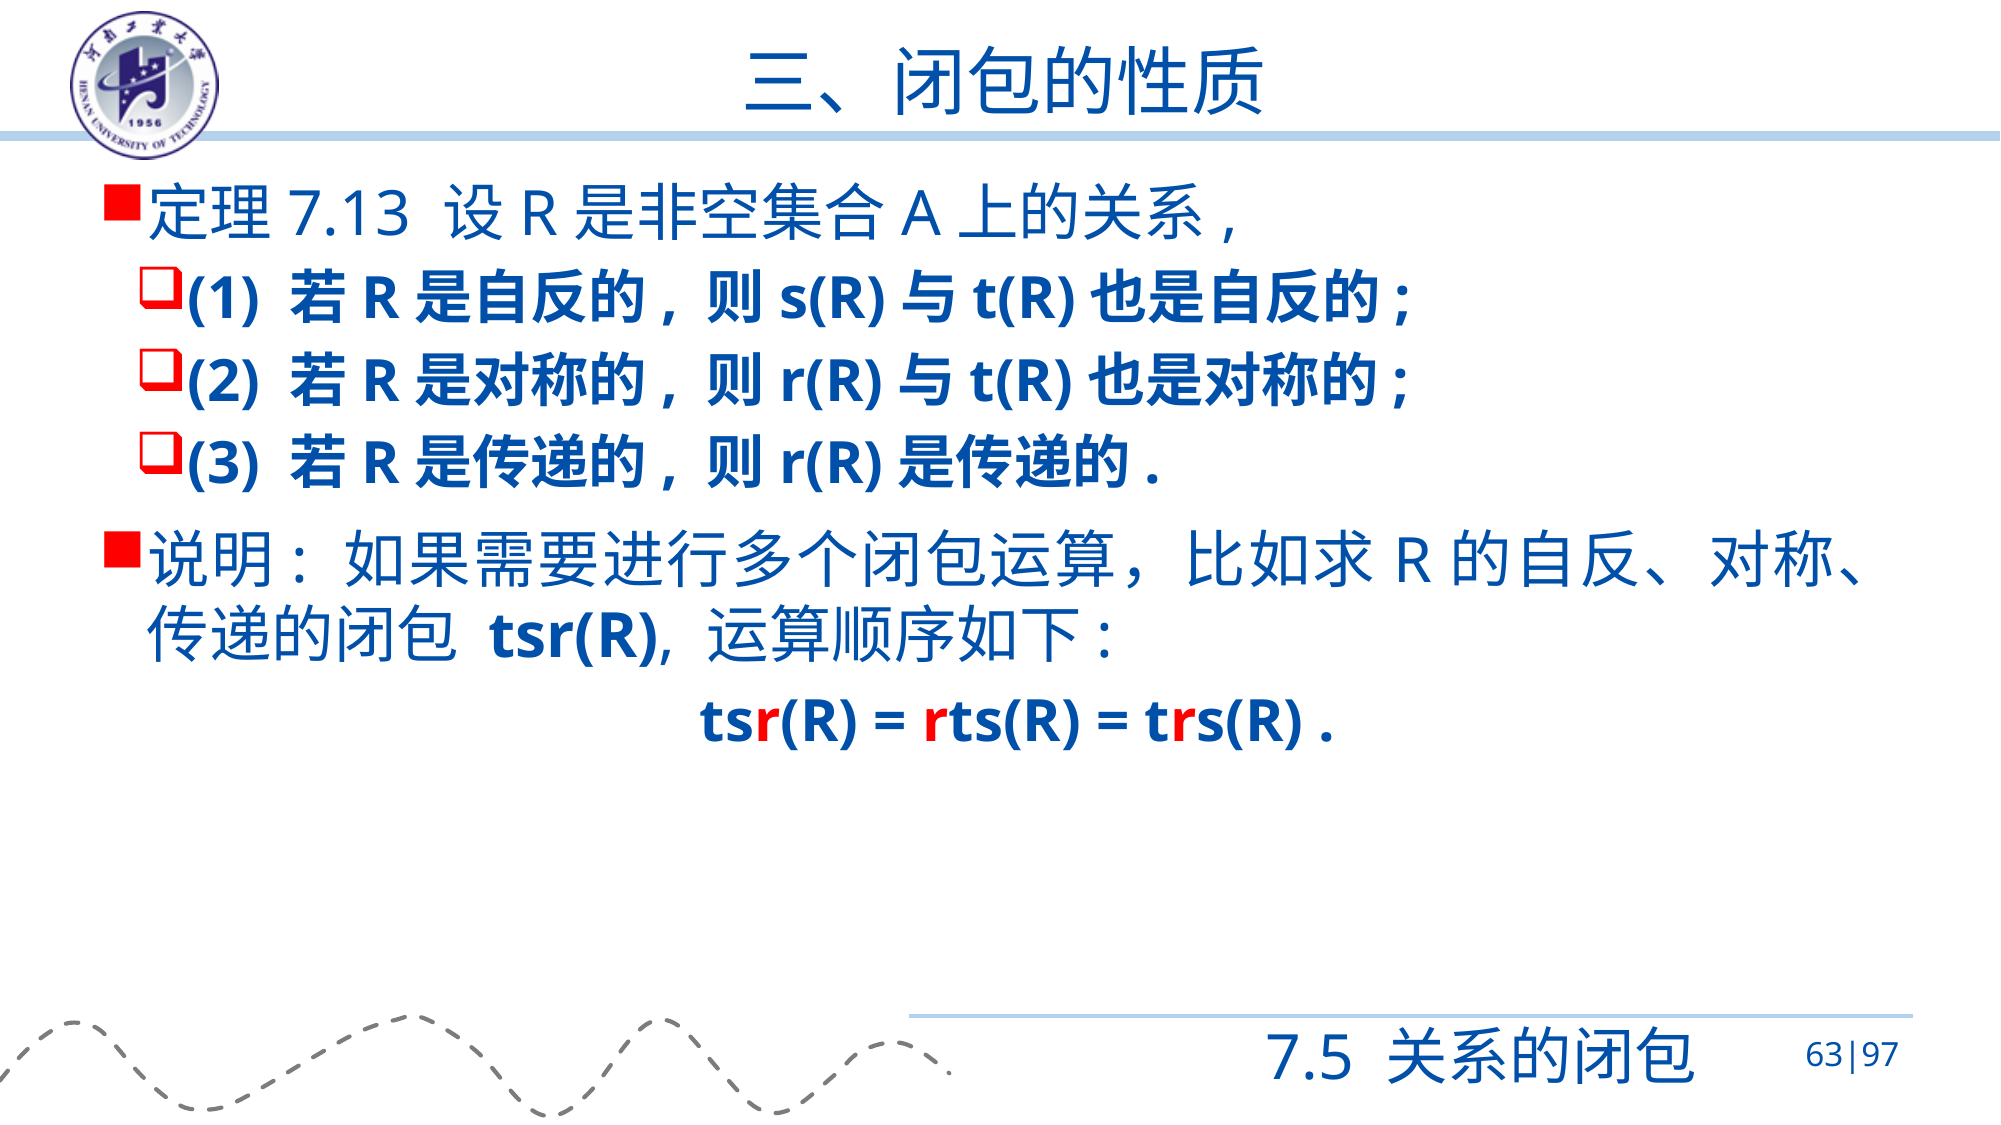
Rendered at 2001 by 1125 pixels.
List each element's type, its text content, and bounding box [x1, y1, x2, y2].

slide_number 63|97 [1756, 1025, 1915, 1086]
list 7.5 关系的闭包 [948, 1009, 1713, 1101]
list 定理7.13 设R是非空集合A上的关系, (1) 若R是自反的, 则s(R)与t(R)也是自反的; (2) 若R是对称的, 则r(R)与t(R)也是对称的; (3) 若R是传递的, 则r(R)是传递的. 说明: 如果需要进行多个闭包运算，比如求R的自反、对称、传递的闭包 tsr(R), 运算顺序如下: tsr(R) = rts(R) = trs(R) . [84, 165, 1916, 762]
title 三、闭包的性质 [236, 36, 1772, 134]
picture [70, 11, 219, 160]
